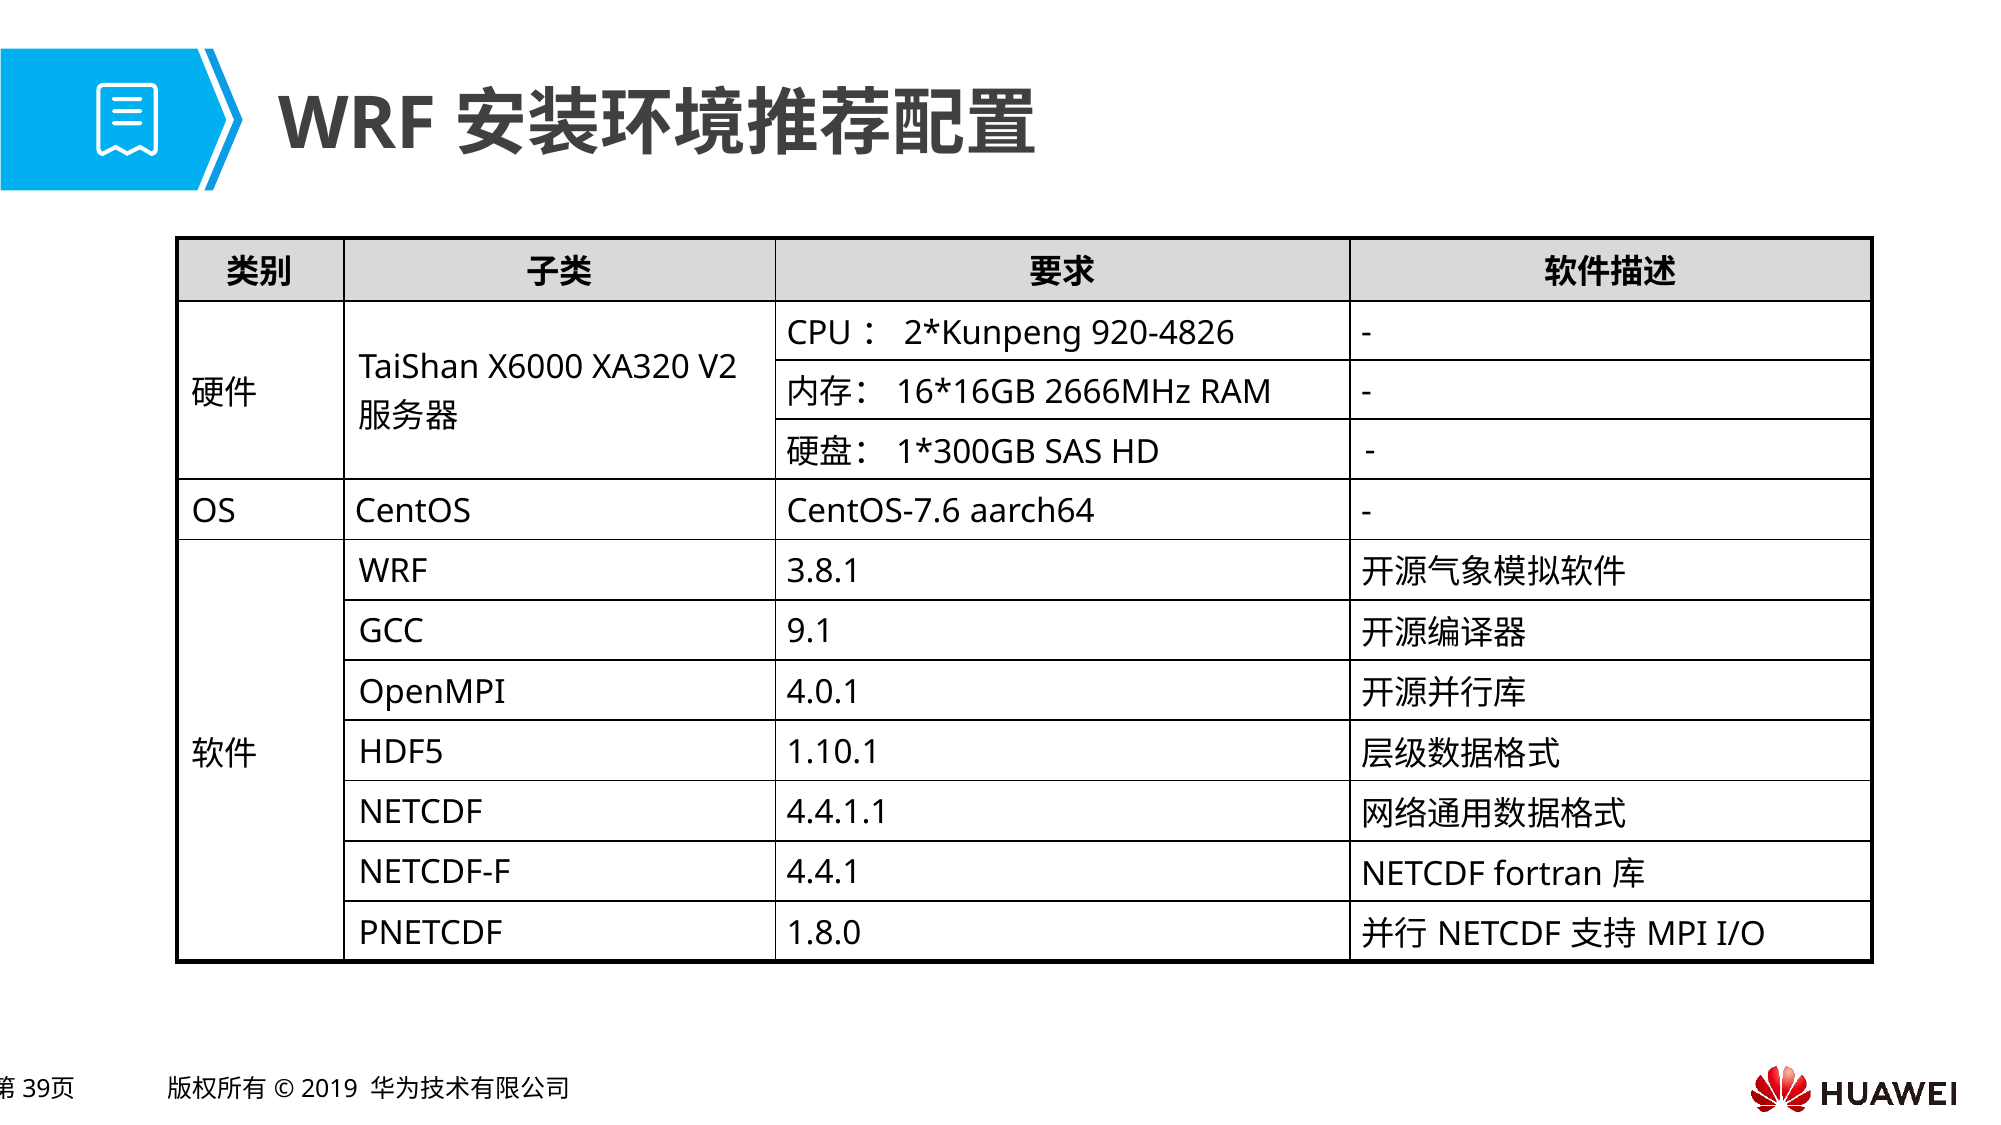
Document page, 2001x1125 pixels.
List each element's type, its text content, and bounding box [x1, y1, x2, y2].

table_cell 1.8.0 [776, 902, 1349, 959]
table_cell 3.8.1 [776, 540, 1349, 599]
table_cell - [1351, 361, 1870, 418]
table_cell GCC [345, 601, 775, 659]
table_cell - [1351, 480, 1870, 539]
table_cell 4.4.1.1 [776, 781, 1349, 840]
table_cell - [1351, 420, 1870, 478]
table_cell 硬盘：1*300GB SAS HD [776, 420, 1349, 478]
table_cell CentOS [345, 480, 775, 539]
table_cell 软件 [179, 540, 343, 959]
table_cell NETCDF [345, 781, 775, 840]
table_cell CPU：2*Kunpeng 920-4826 [776, 302, 1349, 359]
table_cell 层级数据格式 [1351, 721, 1870, 780]
table_header 子类 [345, 240, 775, 300]
table_cell 1.10.1 [776, 721, 1349, 780]
table_cell - [1351, 302, 1870, 359]
table_cell OS [179, 480, 343, 539]
table_header 要求 [776, 240, 1349, 300]
table_cell 9.1 [776, 601, 1349, 659]
table_cell PNETCDF [345, 902, 775, 959]
table_cell TaiShan X6000 XA320 V2服务器 [345, 302, 775, 478]
table_cell 4.0.1 [776, 661, 1349, 719]
table_cell OpenMPI [345, 661, 775, 719]
table_cell CentOS-7.6 aarch64 [776, 480, 1349, 539]
table_cell 内存：16*16GB 2666MHz RAM [776, 361, 1349, 418]
table_cell 4.4.1 [776, 842, 1349, 900]
table_cell 网络通用数据格式 [1351, 781, 1870, 840]
table_cell HDF5 [345, 721, 775, 780]
table_cell NETCDF-F [345, 842, 775, 900]
table_cell WRF [345, 540, 775, 599]
table_cell 开源气象模拟软件 [1351, 540, 1870, 599]
title WRF安装环境推荐配置 [261, 67, 1875, 173]
table_cell NETCDF fortran库 [1351, 842, 1870, 900]
table_header 软件描述 [1351, 240, 1870, 300]
table_cell 开源编译器 [1351, 601, 1870, 659]
table_cell 并行NETCDF支持MPI I/O [1351, 902, 1870, 959]
table_cell 硬件 [179, 302, 343, 478]
picture [1751, 1066, 1956, 1112]
table_header 类别 [179, 240, 343, 300]
table_cell 开源并行库 [1351, 661, 1870, 719]
